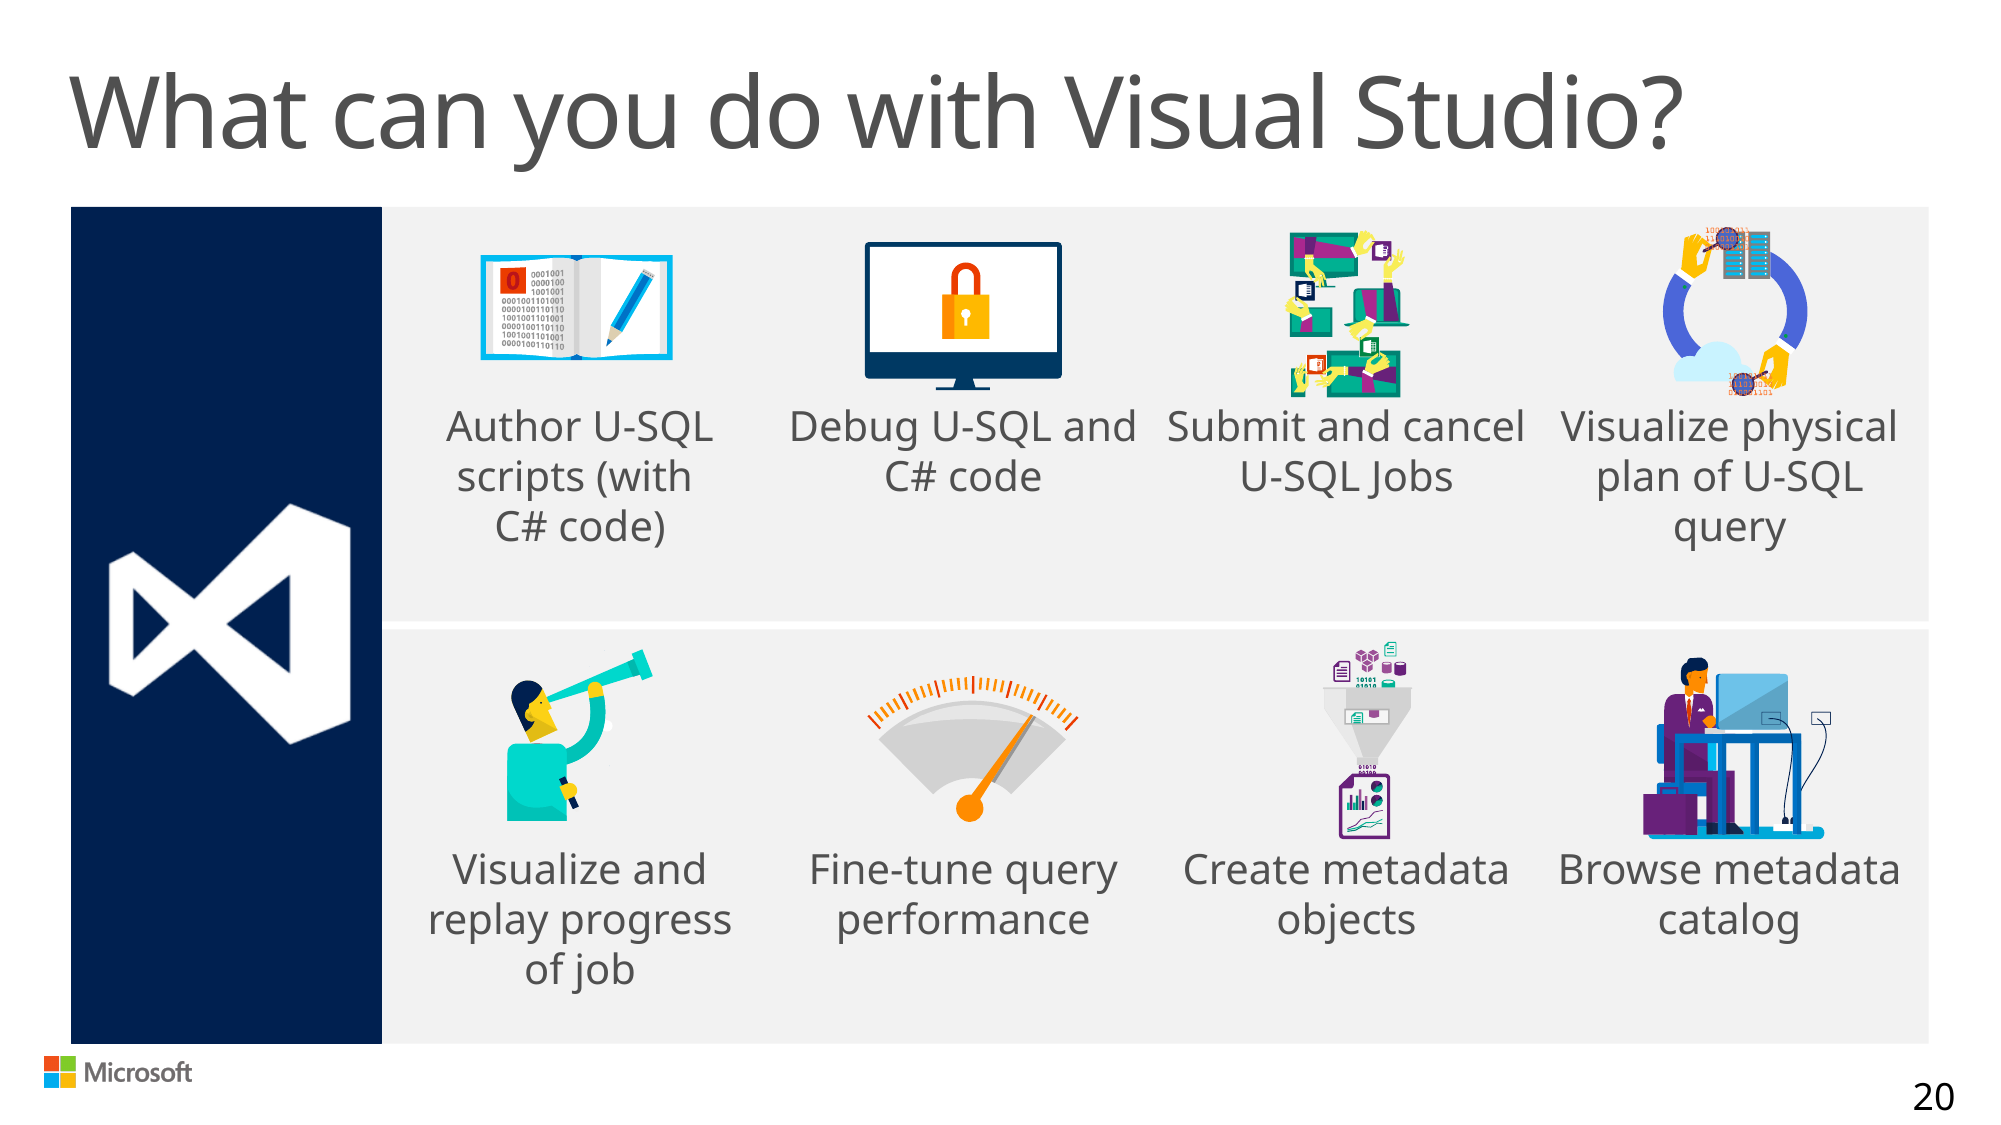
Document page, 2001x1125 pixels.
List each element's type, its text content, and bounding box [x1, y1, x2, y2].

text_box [1147, 641, 1546, 1040]
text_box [1546, 655, 1929, 1040]
picture [87, 494, 366, 757]
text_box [764, 241, 1163, 537]
text_box [1095, 124, 1396, 206]
picture [44, 1056, 192, 1088]
title What can you do with Visual Studio? [44, 47, 1956, 200]
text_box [764, 675, 1147, 980]
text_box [380, 648, 780, 1040]
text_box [380, 255, 780, 598]
slide_number 20 [1864, 1087, 1956, 1110]
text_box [1147, 229, 1546, 598]
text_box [71, 206, 1929, 1044]
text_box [1530, 225, 1929, 598]
